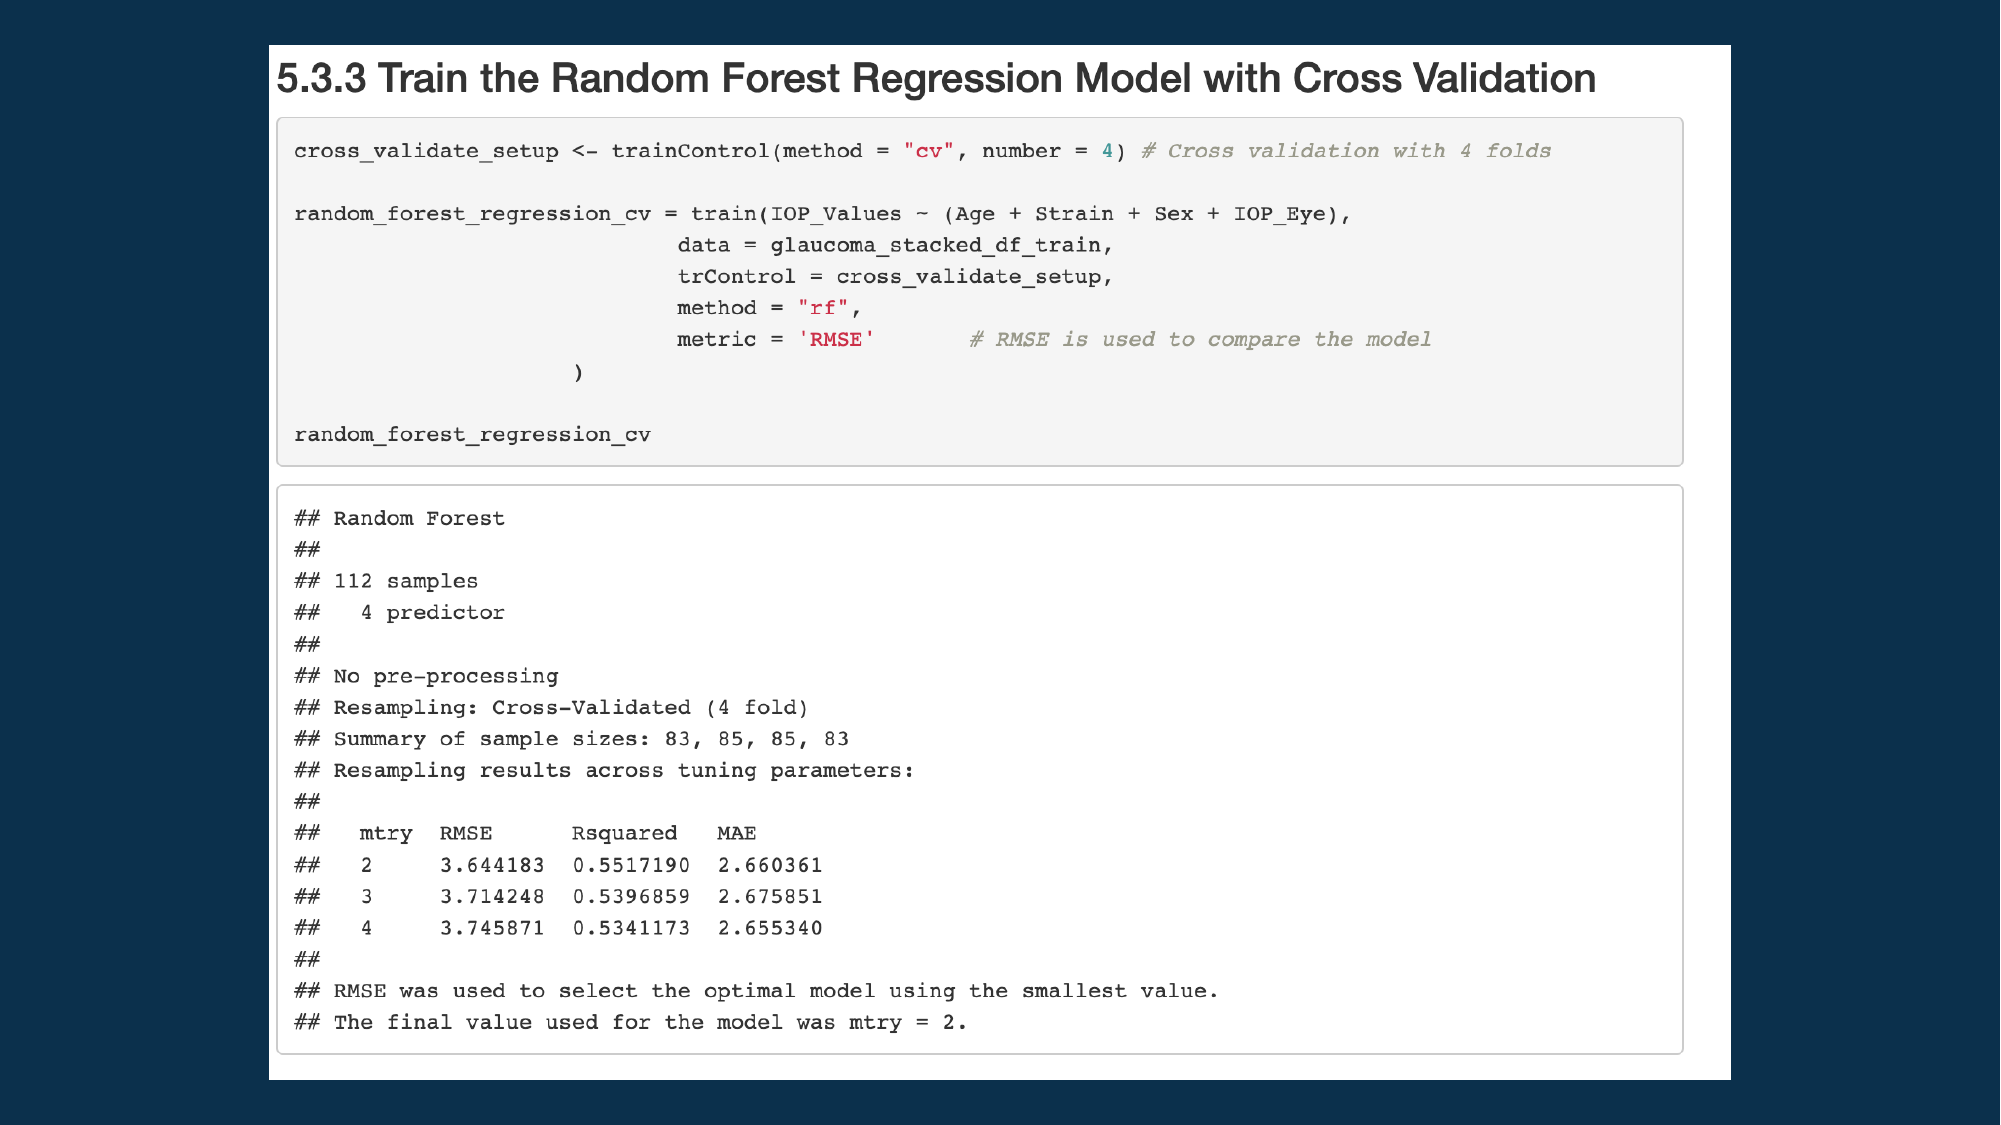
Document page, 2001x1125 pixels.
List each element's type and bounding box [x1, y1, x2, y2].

picture [268, 44, 1732, 1081]
